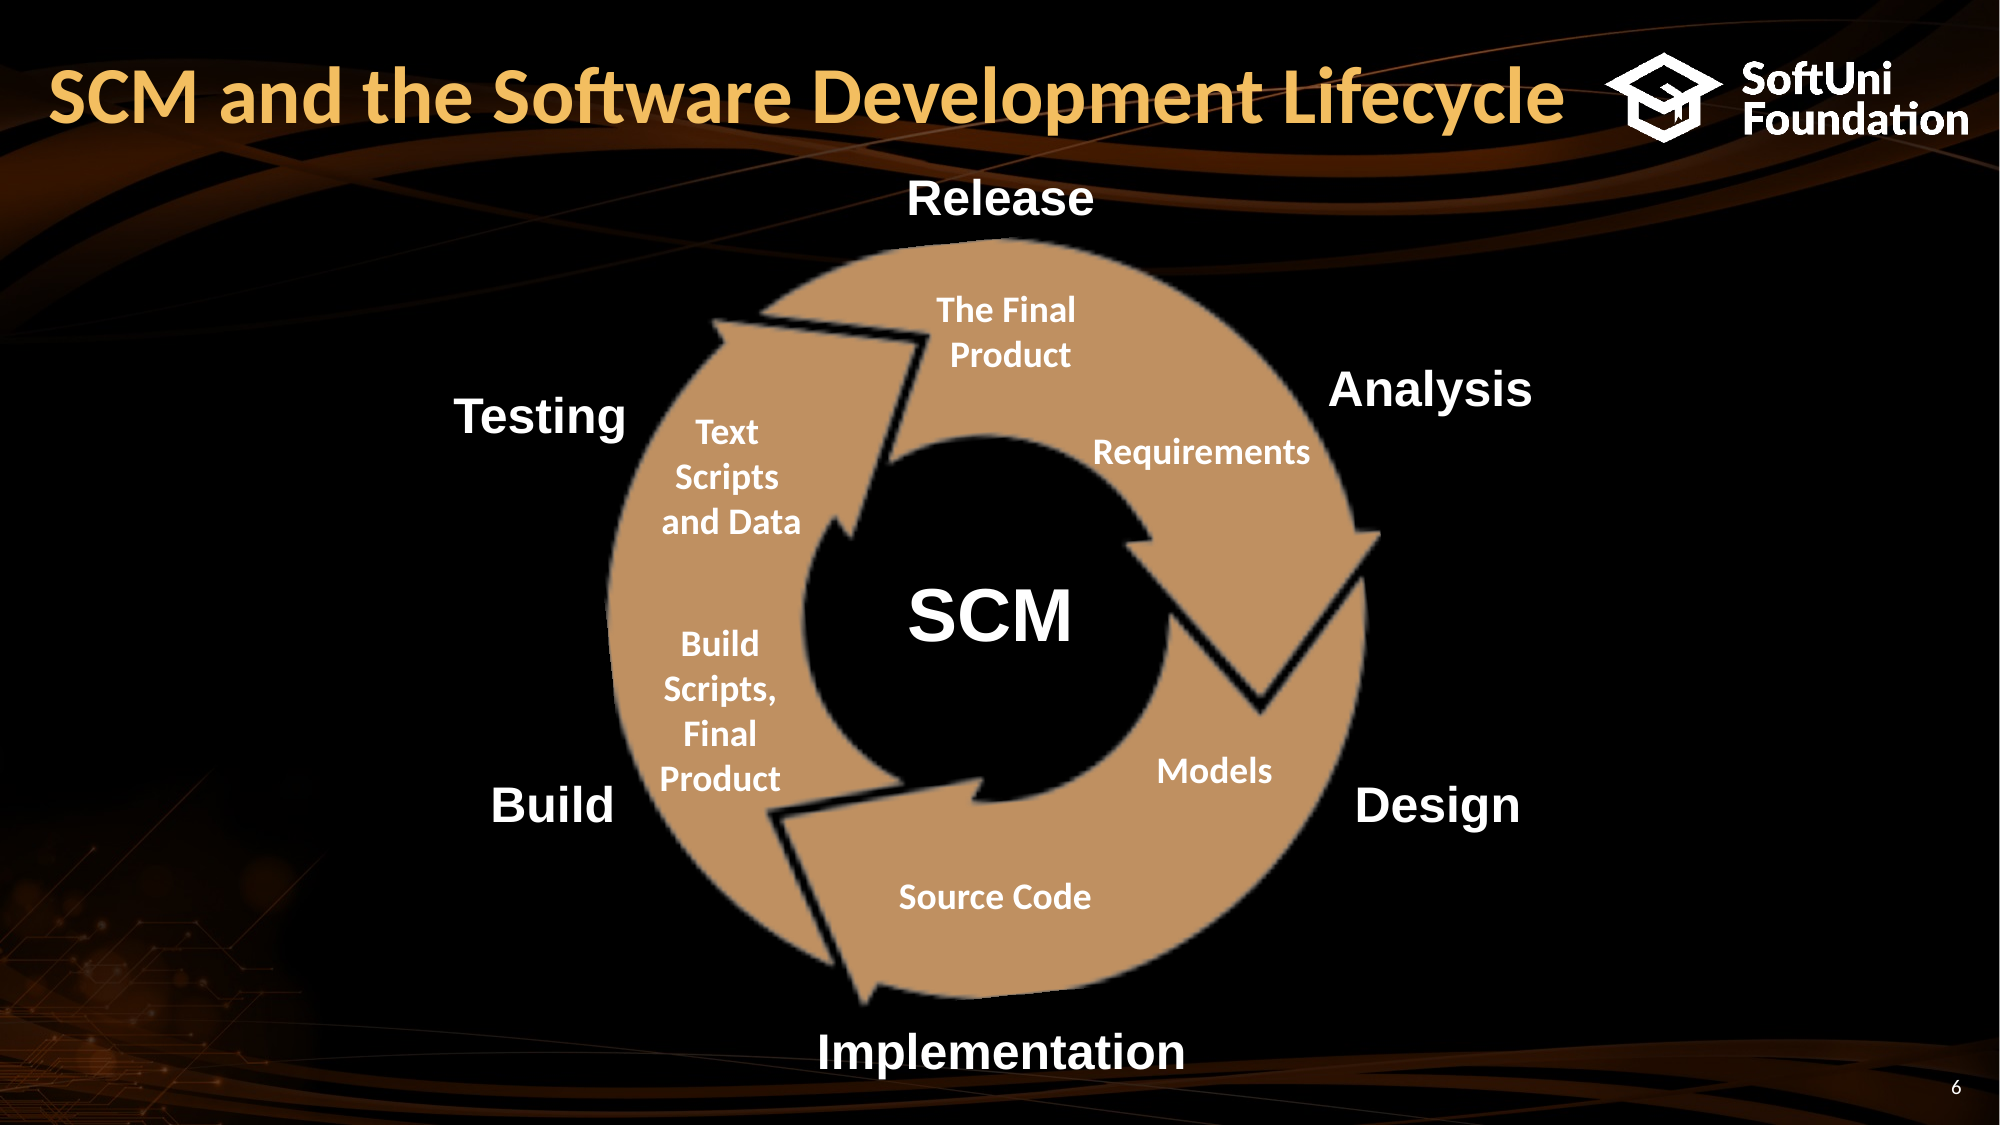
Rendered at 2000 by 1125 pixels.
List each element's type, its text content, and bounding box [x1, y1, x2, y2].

text_box Build [475, 764, 620, 840]
text_box Analysis [1375, 349, 1549, 424]
title SCM and the Software Development Lifecycle [30, 6, 1602, 189]
slide_number 6 [1897, 1070, 1968, 1103]
text_box Testing [438, 375, 620, 451]
text_box Implementation [802, 1011, 1202, 1087]
text_box Release [891, 189, 1110, 227]
picture [0, 0, 2000, 1125]
text_box Design [1375, 764, 1537, 840]
